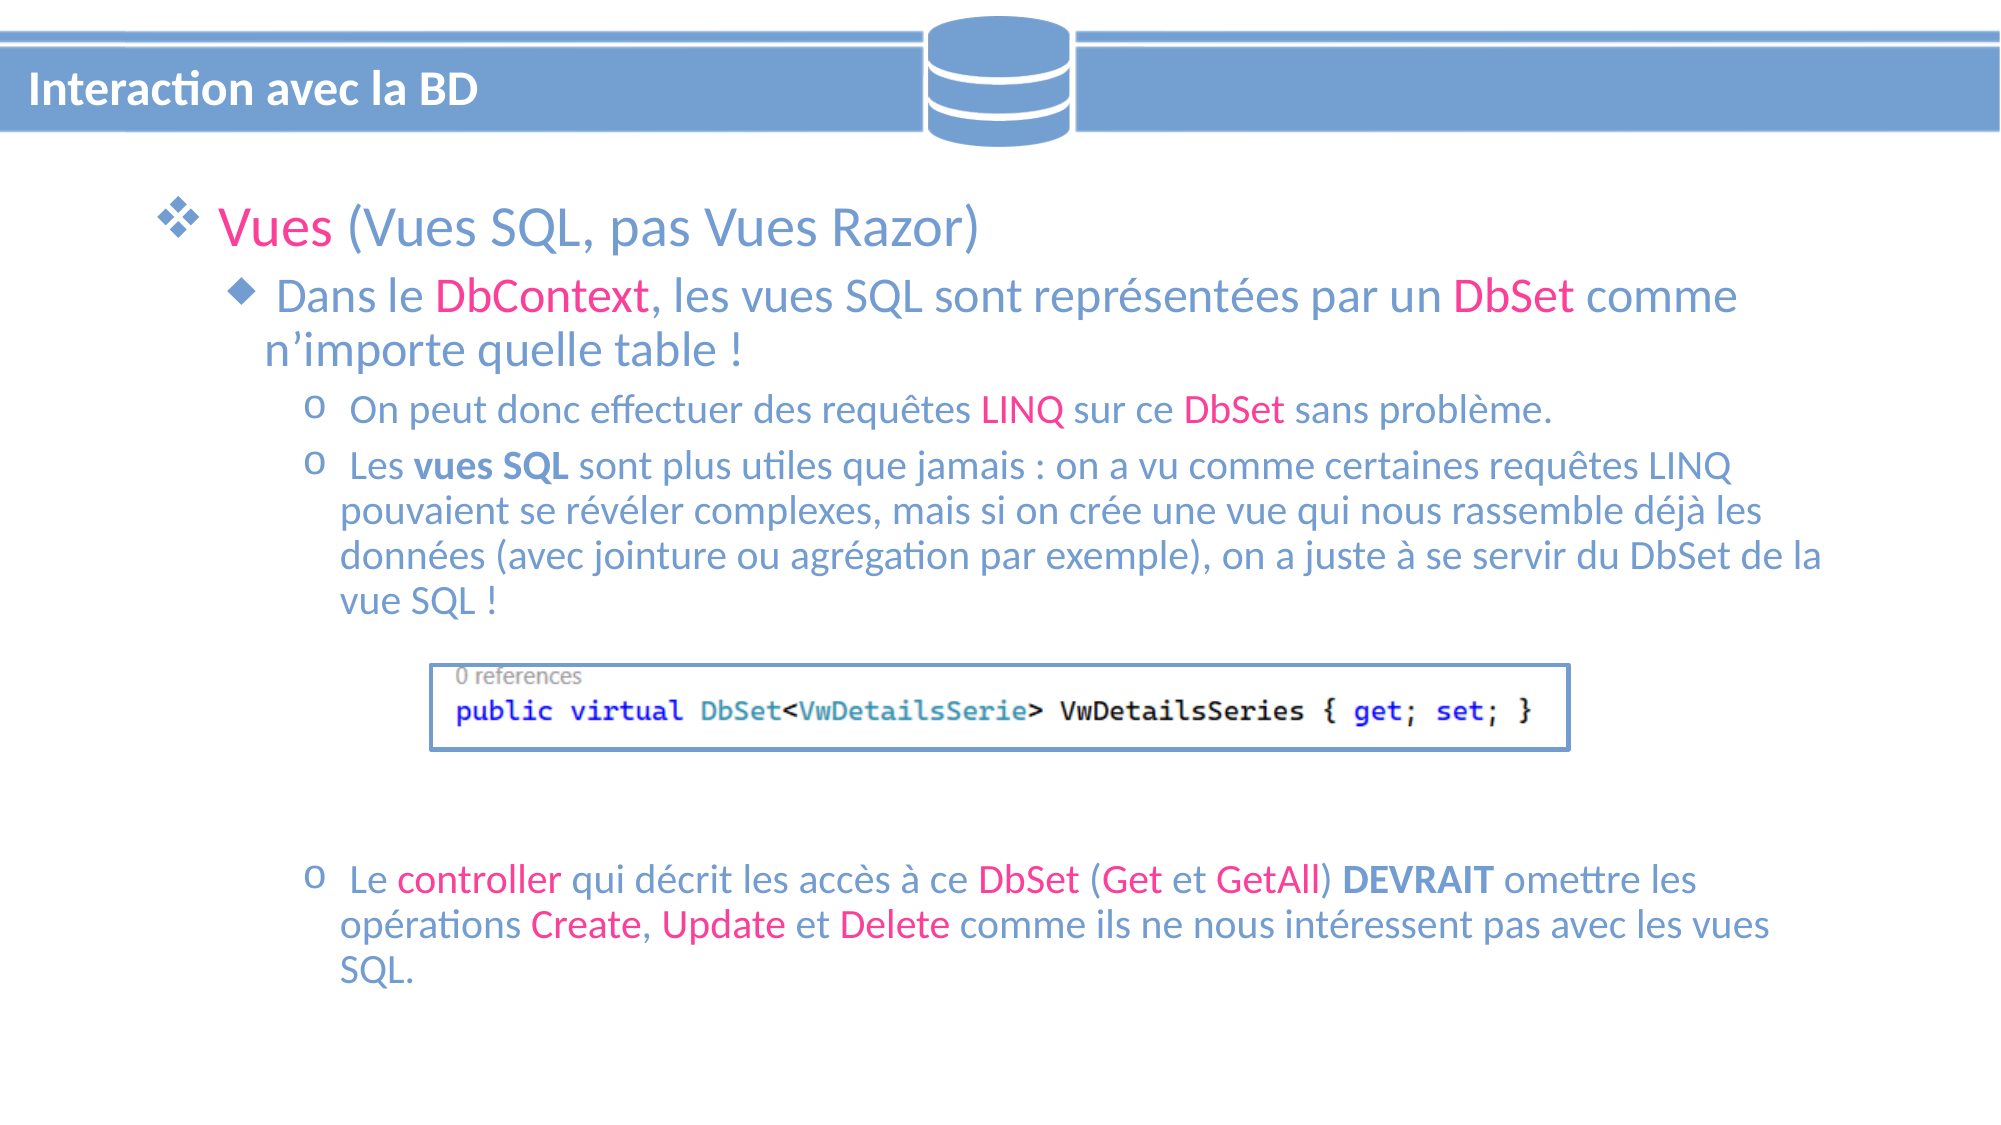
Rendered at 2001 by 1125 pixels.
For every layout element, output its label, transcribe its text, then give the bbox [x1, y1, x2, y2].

list Vues (Vues SQL, pas Vues Razor) Dans le DbContext, les vues SQL sont représentées par un DbSet comme n’importe quelle table ! On peut donc effectuer des requêtes LINQ sur ce DbSet sans problème. Les vues SQL sont plus utiles que jamais : on a vu comme certaines requêtes LINQ pouvaient se révéler complexes, mais si on crée une vue qui nous rassemble déjà les données (avec jointure ou agrégation par exemple), on a juste à se servir du DbSet de la vue SQL ! Le controller qui décrit les accès à ce DbSet (Get et GetAll) DEVRAIT omettre les opérations Create, Update et Delete comme ils ne nous intéressent pas avec les vues SQL. [137, 188, 1862, 1014]
title Interaction avec la BD [12, 58, 913, 120]
picture [0, 3, 2000, 160]
picture [433, 667, 1567, 747]
